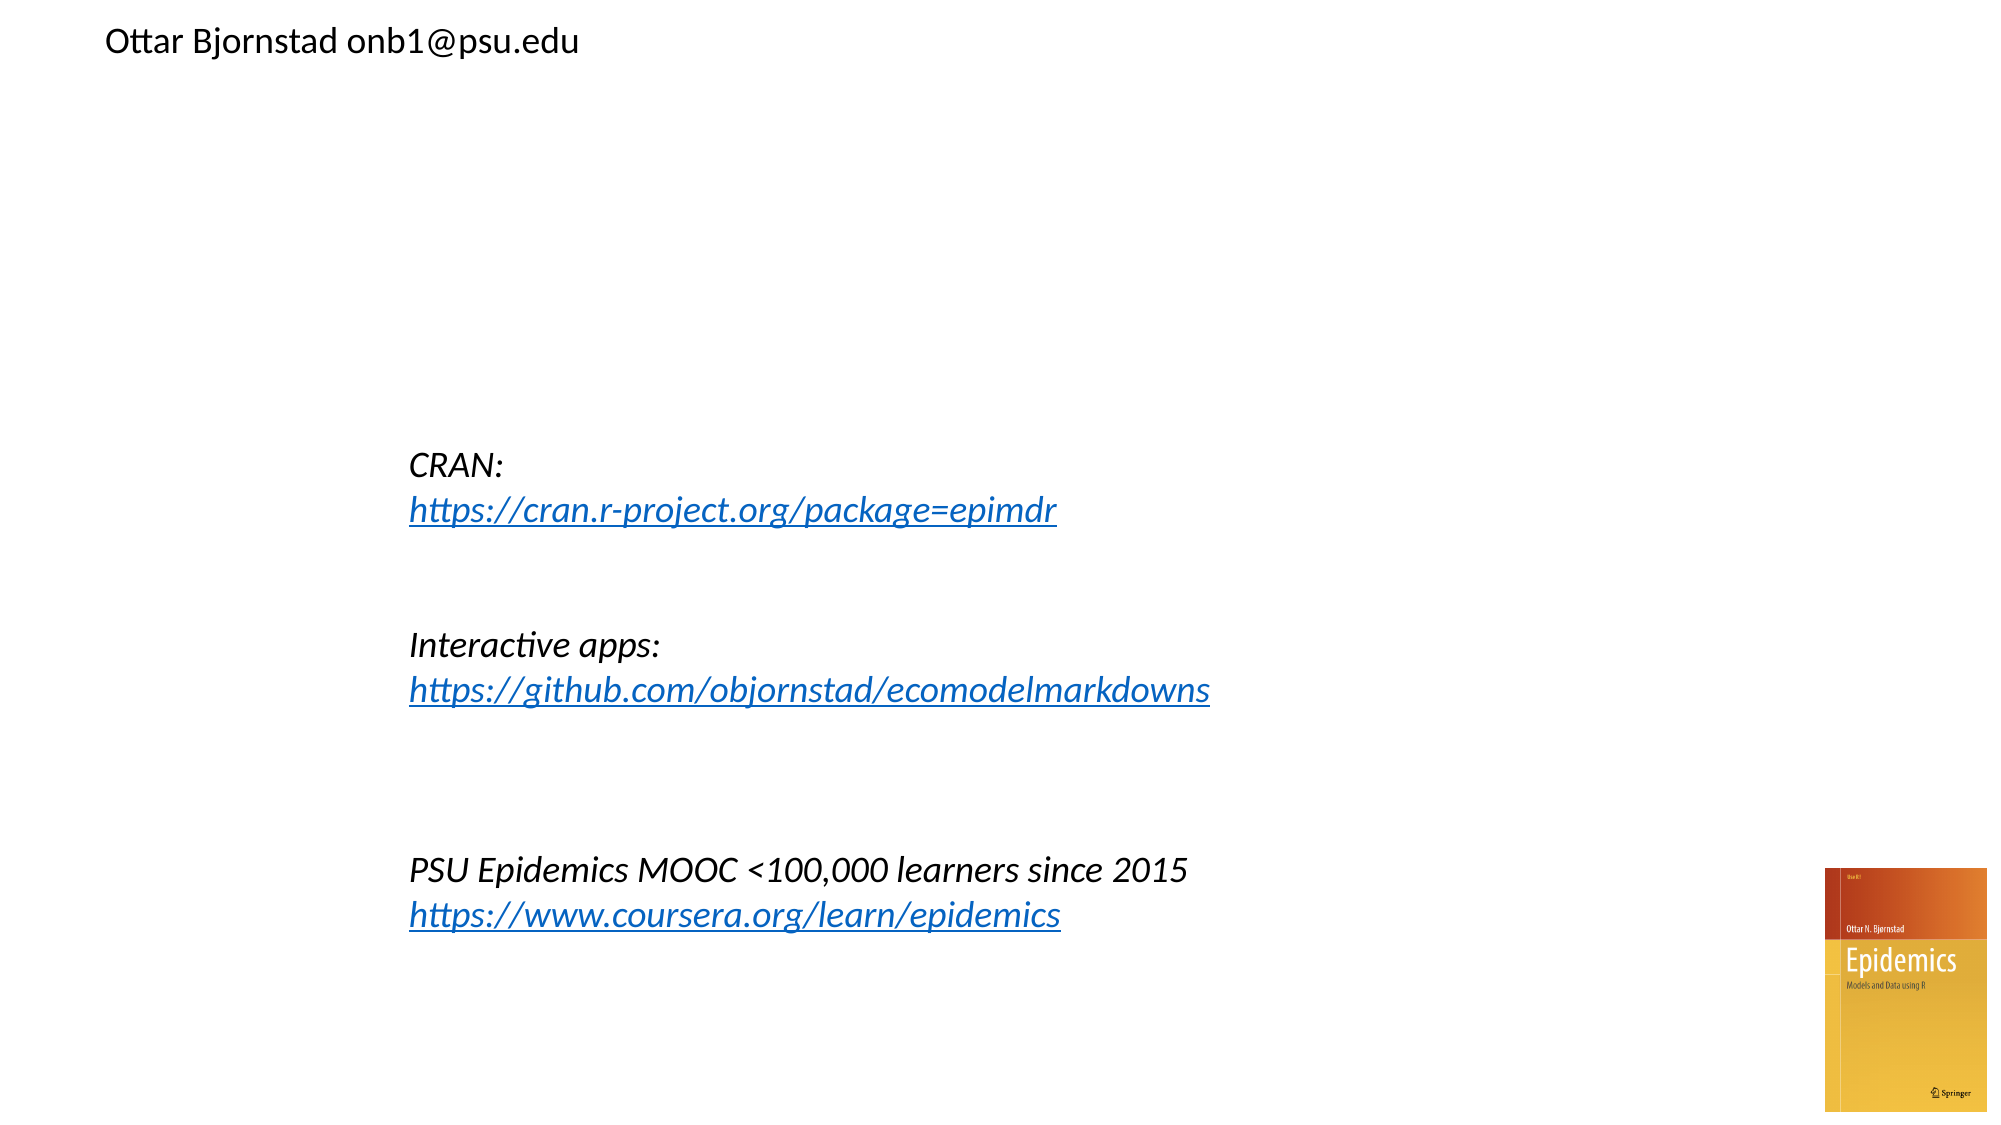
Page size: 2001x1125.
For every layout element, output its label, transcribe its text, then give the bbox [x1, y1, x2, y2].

text_box CRAN: https://cran.r-project.org/package=epimdr Interactive apps: https://github.com/objornstad/ecomodelmarkdowns PSU Epidemics MOOC <100,000 learners since 2015 https://www.coursera.org/learn/epidemics [393, 432, 1299, 1033]
text_box Ottar Bjornstad onb1@psu.edu [90, 8, 596, 69]
picture [1825, 868, 1987, 1112]
